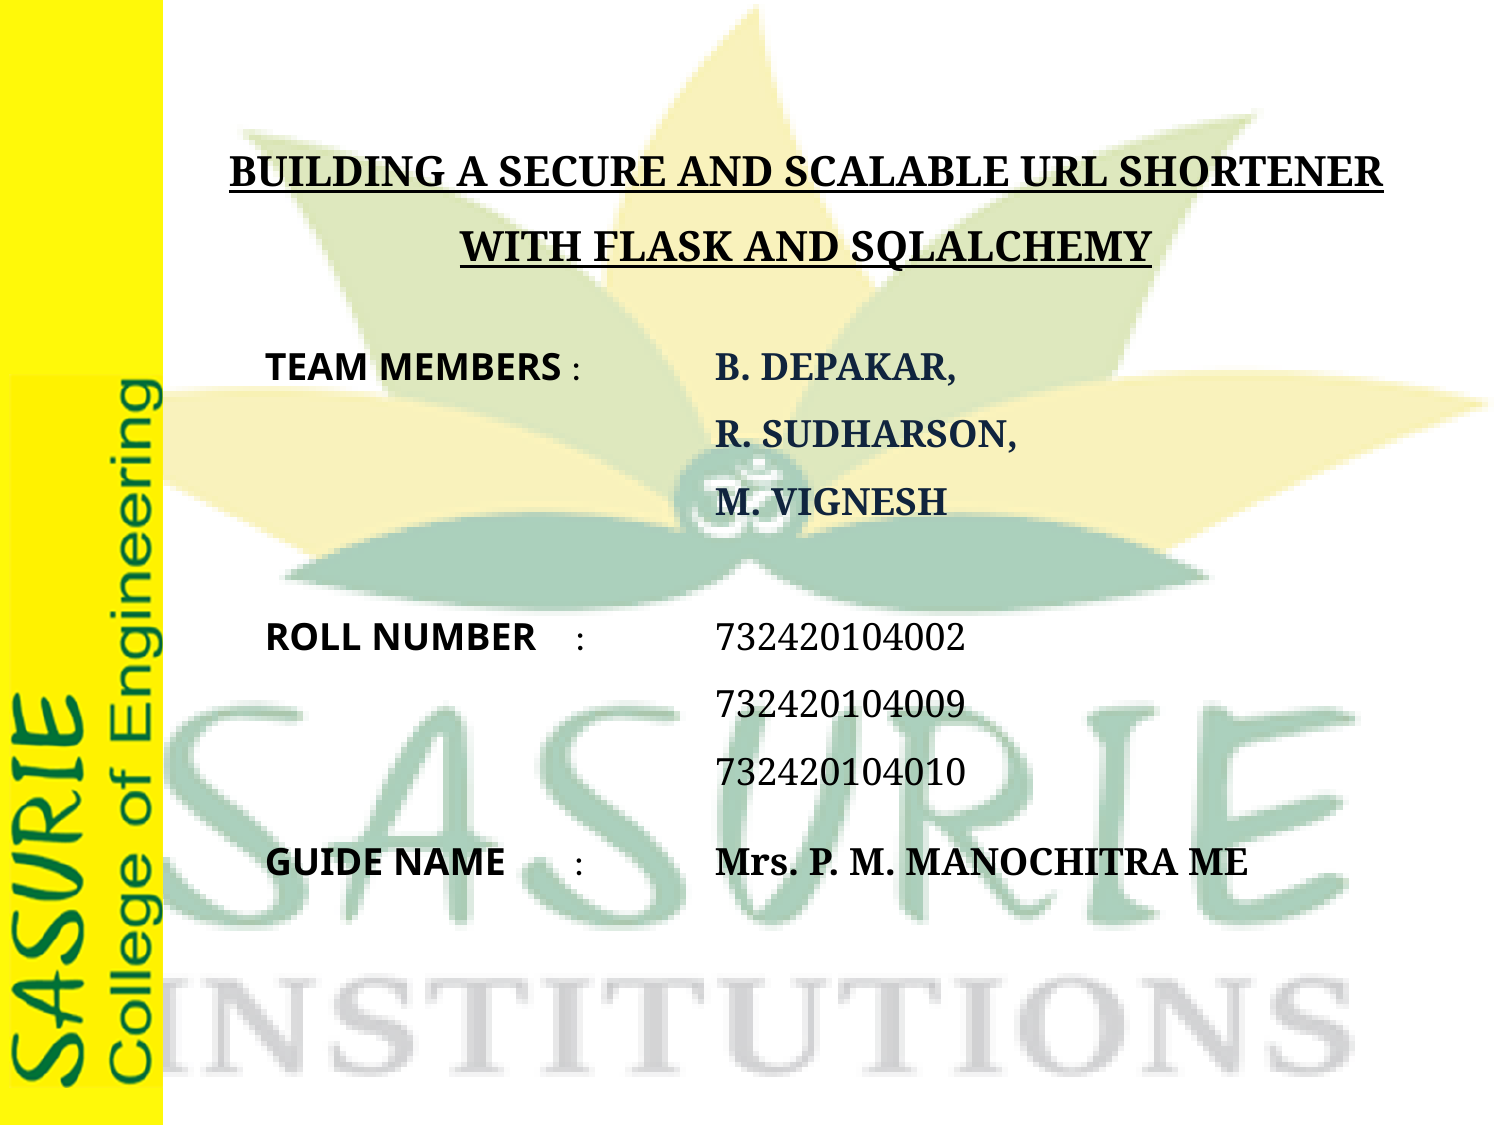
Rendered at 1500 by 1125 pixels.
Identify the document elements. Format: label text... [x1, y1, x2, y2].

text_box [0, 0, 165, 1125]
picture [9, 374, 164, 1089]
text_box TEAM MEMBERS : B. DEPAKAR, R. SUDHARSON, M. VIGNESH ROLL NUMBER : 732420104002 732420104009 732420104010 GUIDE NAME : Mrs. P. M. MANOCHITRA ME [249, 312, 1400, 935]
text_box BUILDING A SECURE AND SCALABLE URL SHORTENER WITH FLASK AND SQLALCHEMY [212, 112, 1400, 394]
